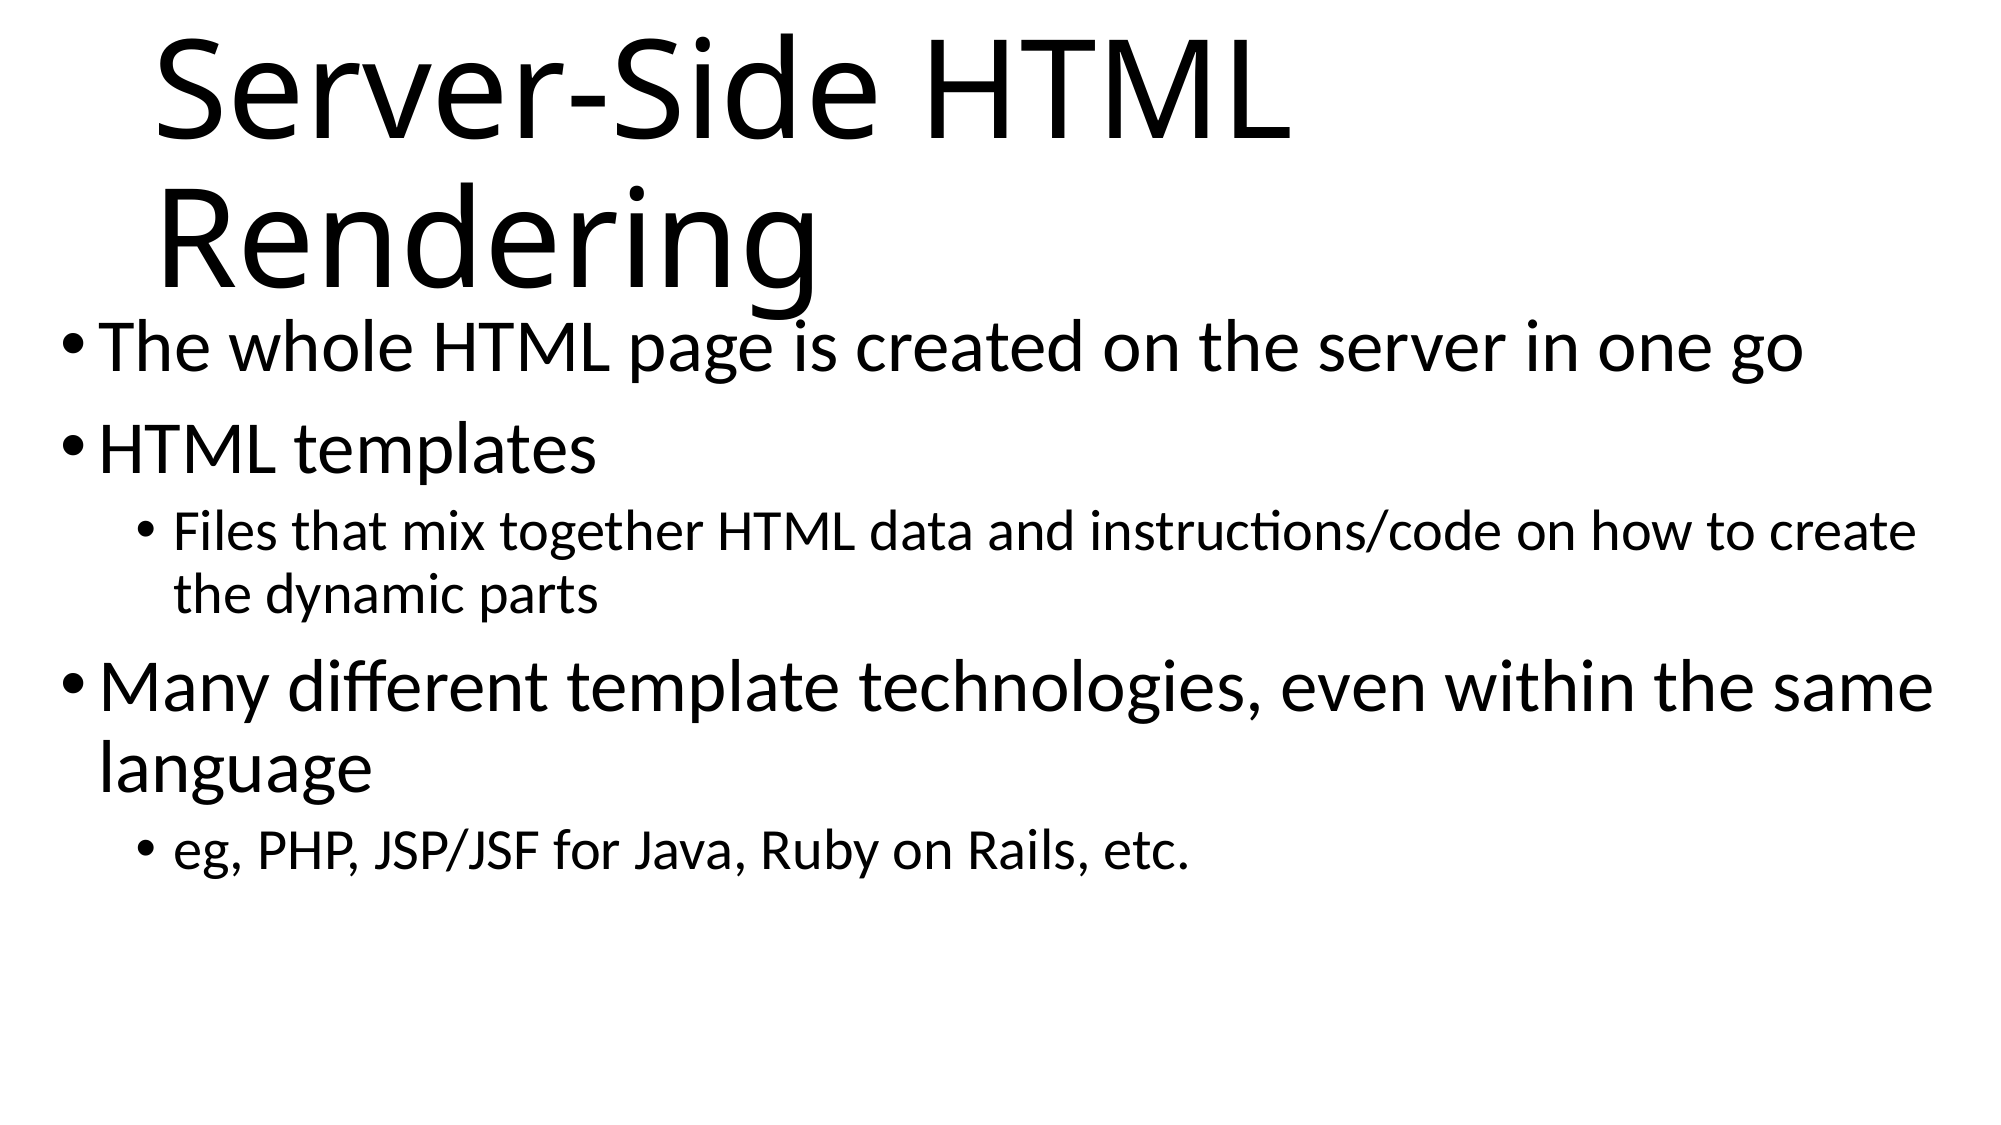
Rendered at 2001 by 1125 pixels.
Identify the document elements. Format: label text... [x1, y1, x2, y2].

title Server-Side HTML Rendering [137, 59, 1863, 278]
list The whole HTML page is created on the server in one go HTML templates Files that mix together HTML data and instructions/code on how to create the dynamic parts Many different template technologies, even within the same language eg, PHP, JSP/JSF for Java, Ruby on Rails, etc. [45, 299, 1966, 1094]
